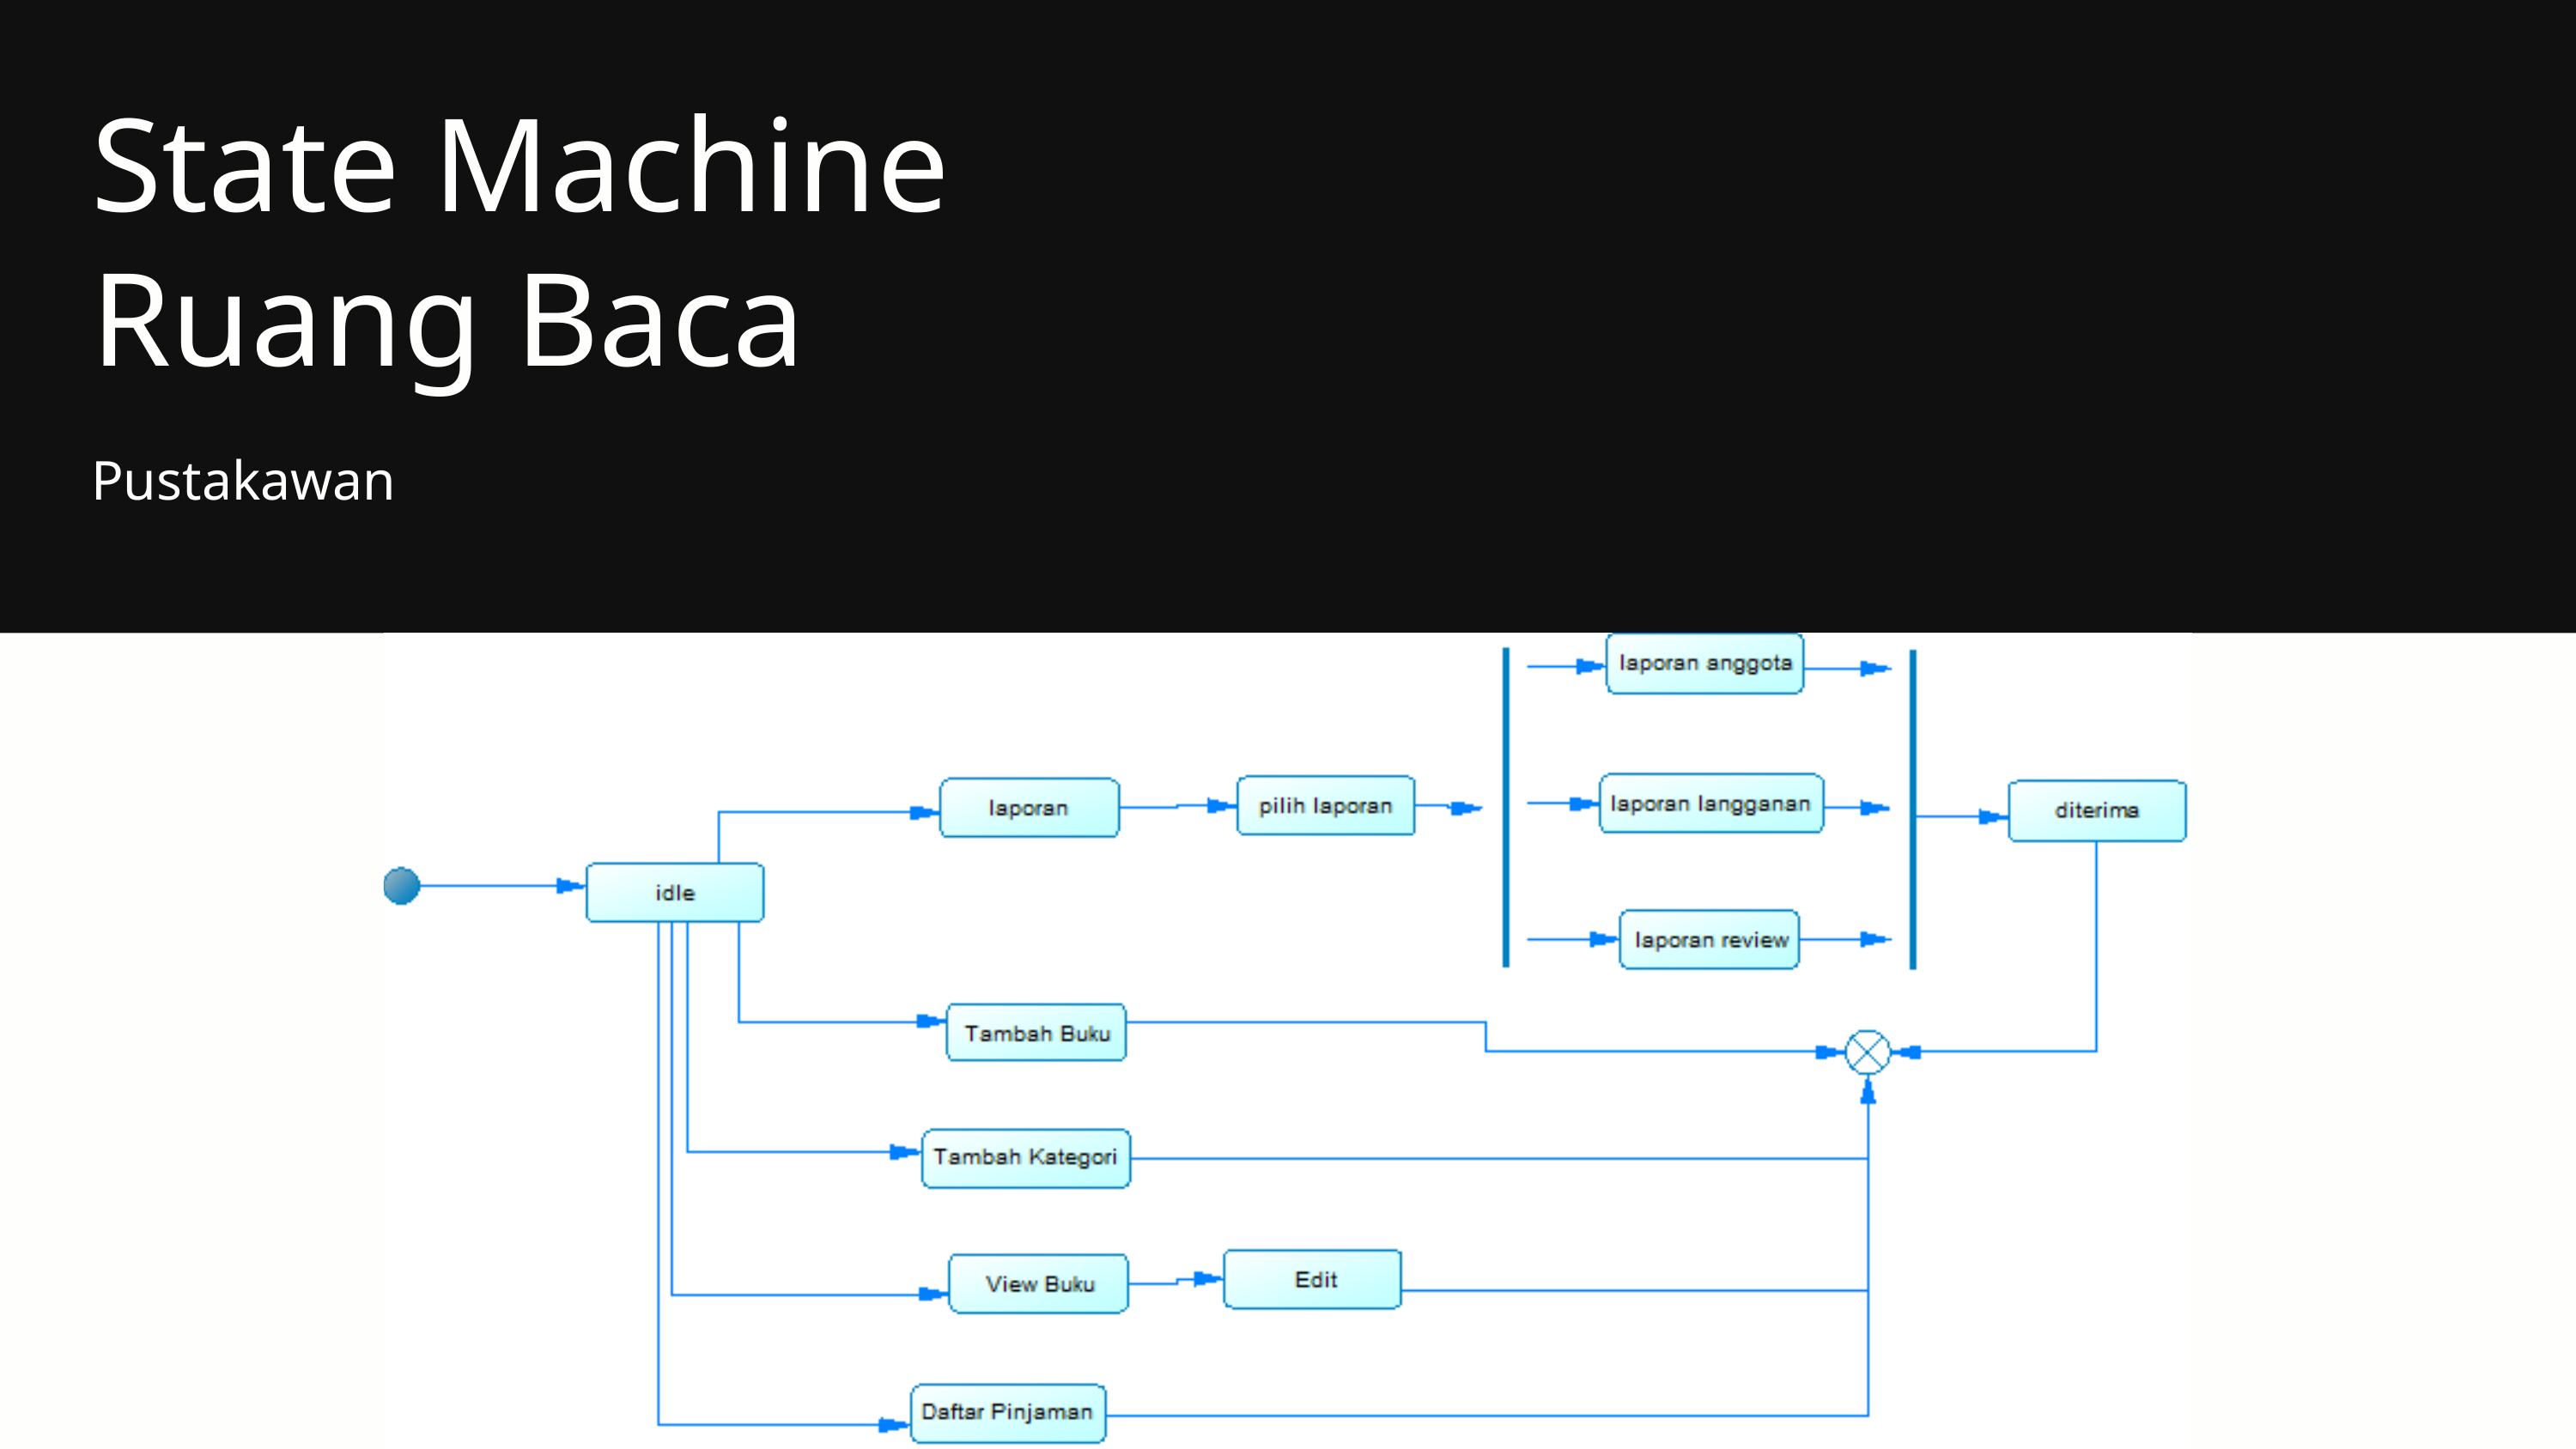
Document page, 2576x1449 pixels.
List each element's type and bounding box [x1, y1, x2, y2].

text_box [91, 83, 1170, 634]
text_box [0, 632, 2576, 1449]
